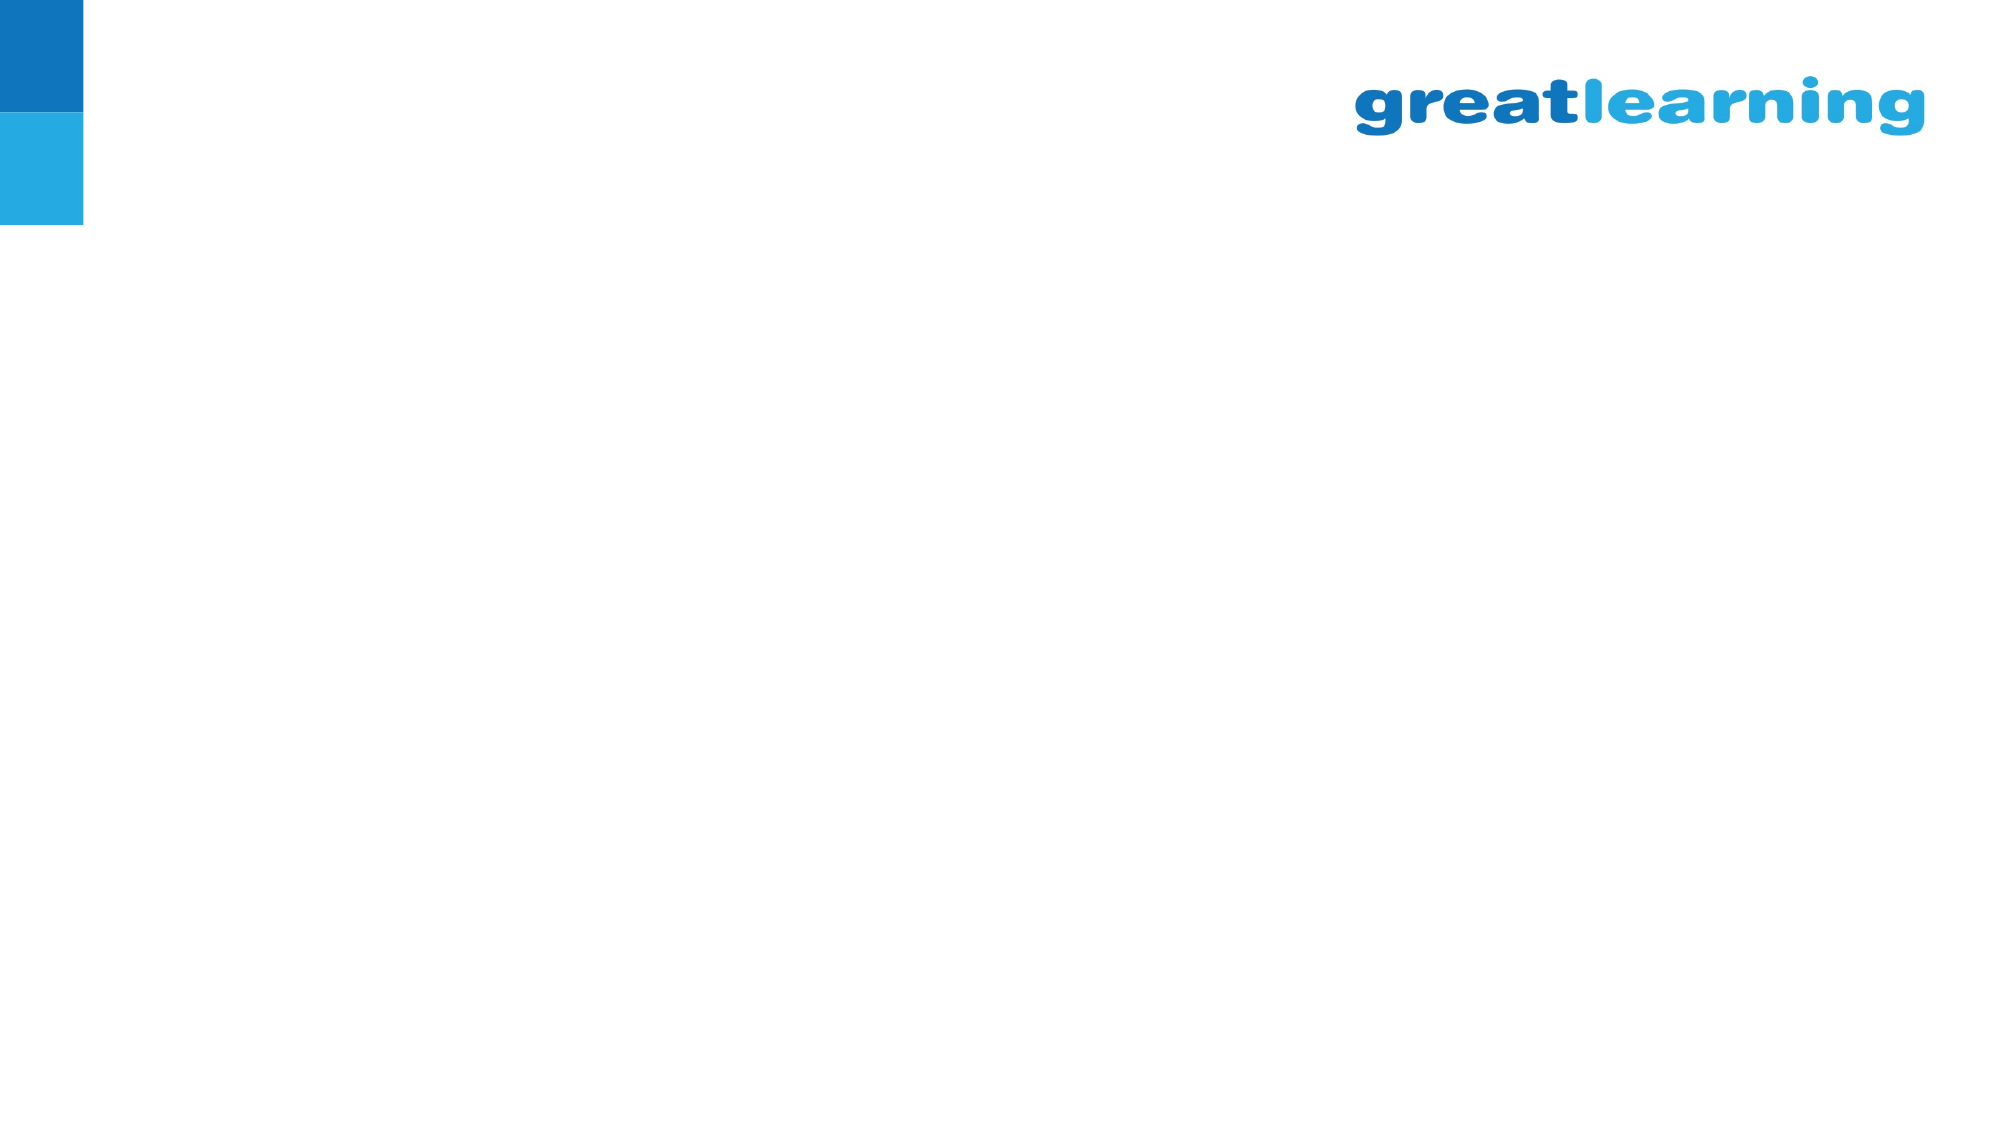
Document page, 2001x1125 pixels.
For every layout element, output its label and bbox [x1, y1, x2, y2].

picture [1344, 52, 1936, 145]
